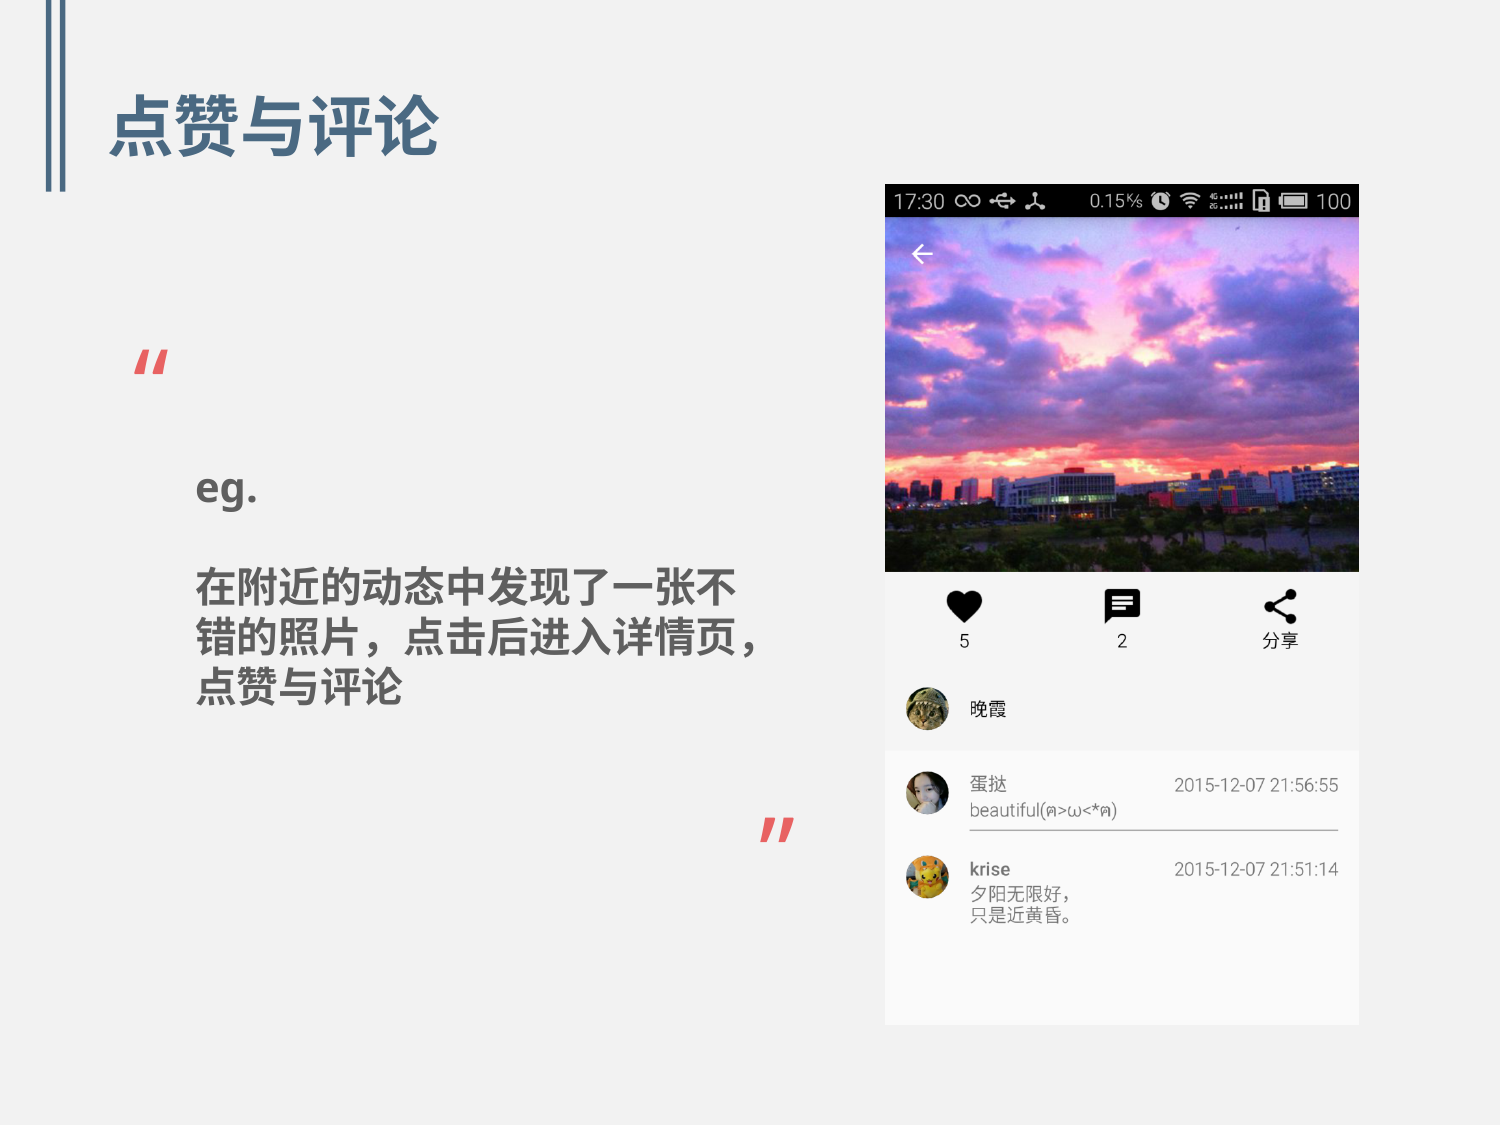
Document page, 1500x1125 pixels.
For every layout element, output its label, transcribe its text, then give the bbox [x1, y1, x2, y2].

text_box “ [97, 314, 207, 450]
text_box eg. 在附近的动态中发现了一张不错的照片，点击后进入详情页，点赞与评论 [180, 233, 792, 937]
picture [885, 183, 1359, 1025]
text_box ” [723, 782, 833, 917]
text_box 点赞与评论 [92, 65, 1386, 185]
